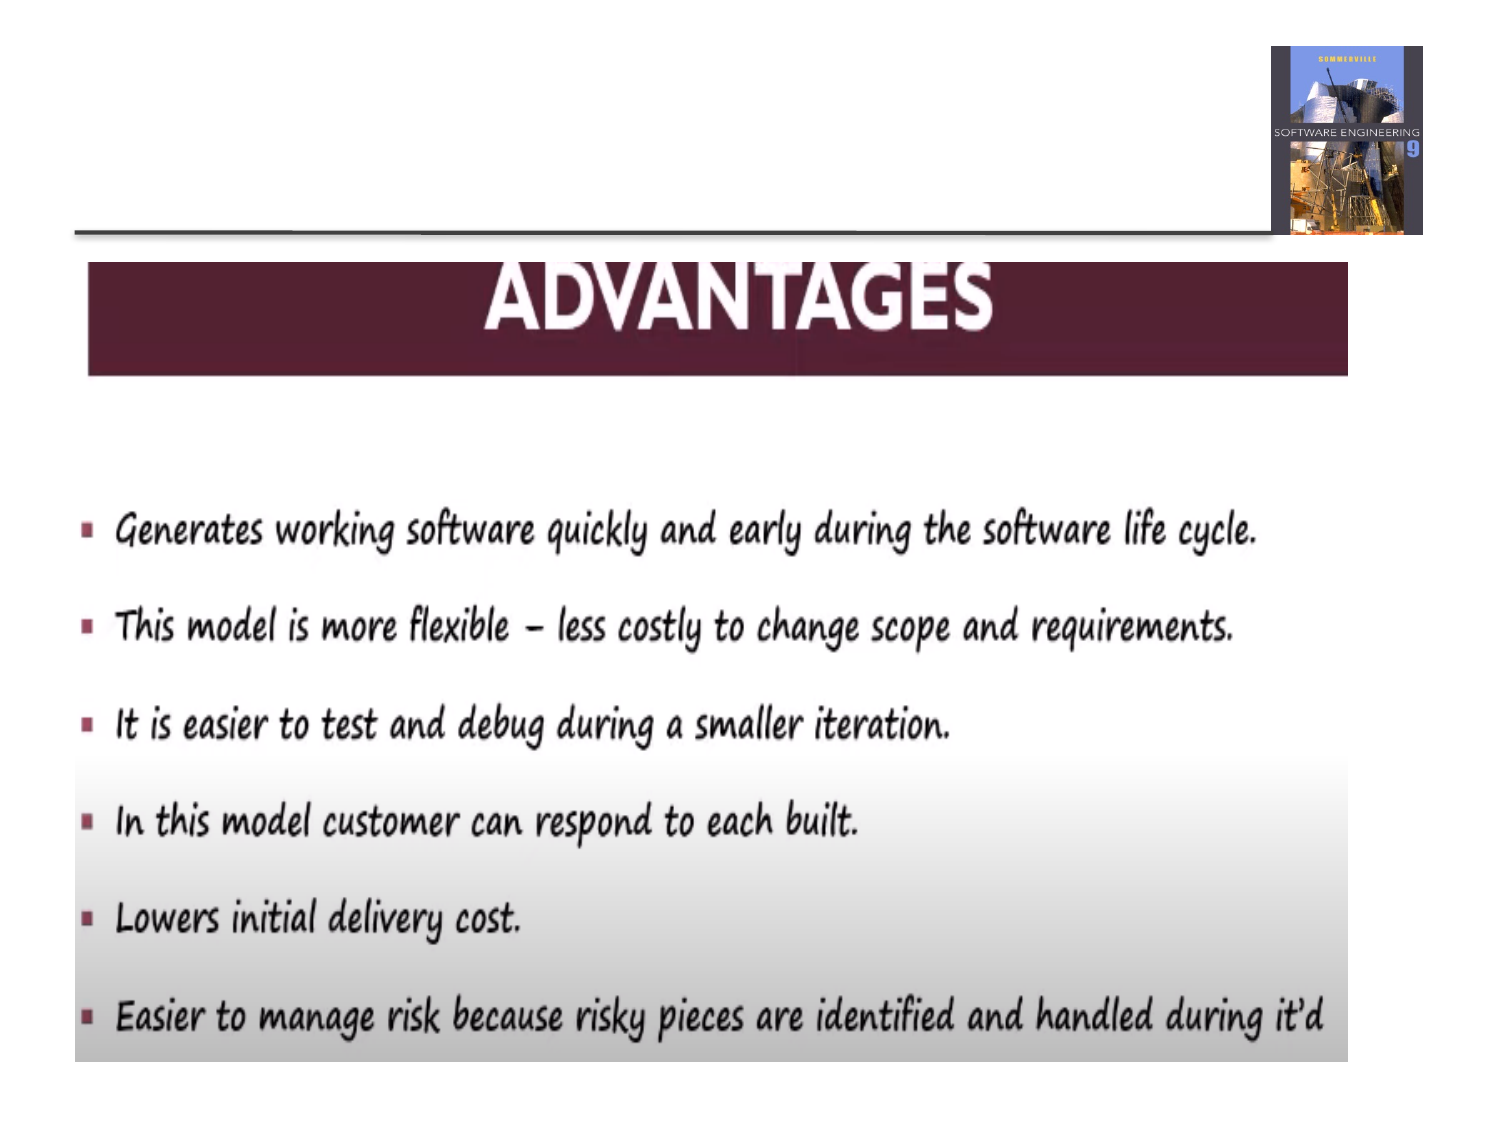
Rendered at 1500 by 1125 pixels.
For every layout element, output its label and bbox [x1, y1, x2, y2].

picture [1271, 46, 1423, 235]
list [74, 262, 1349, 1063]
